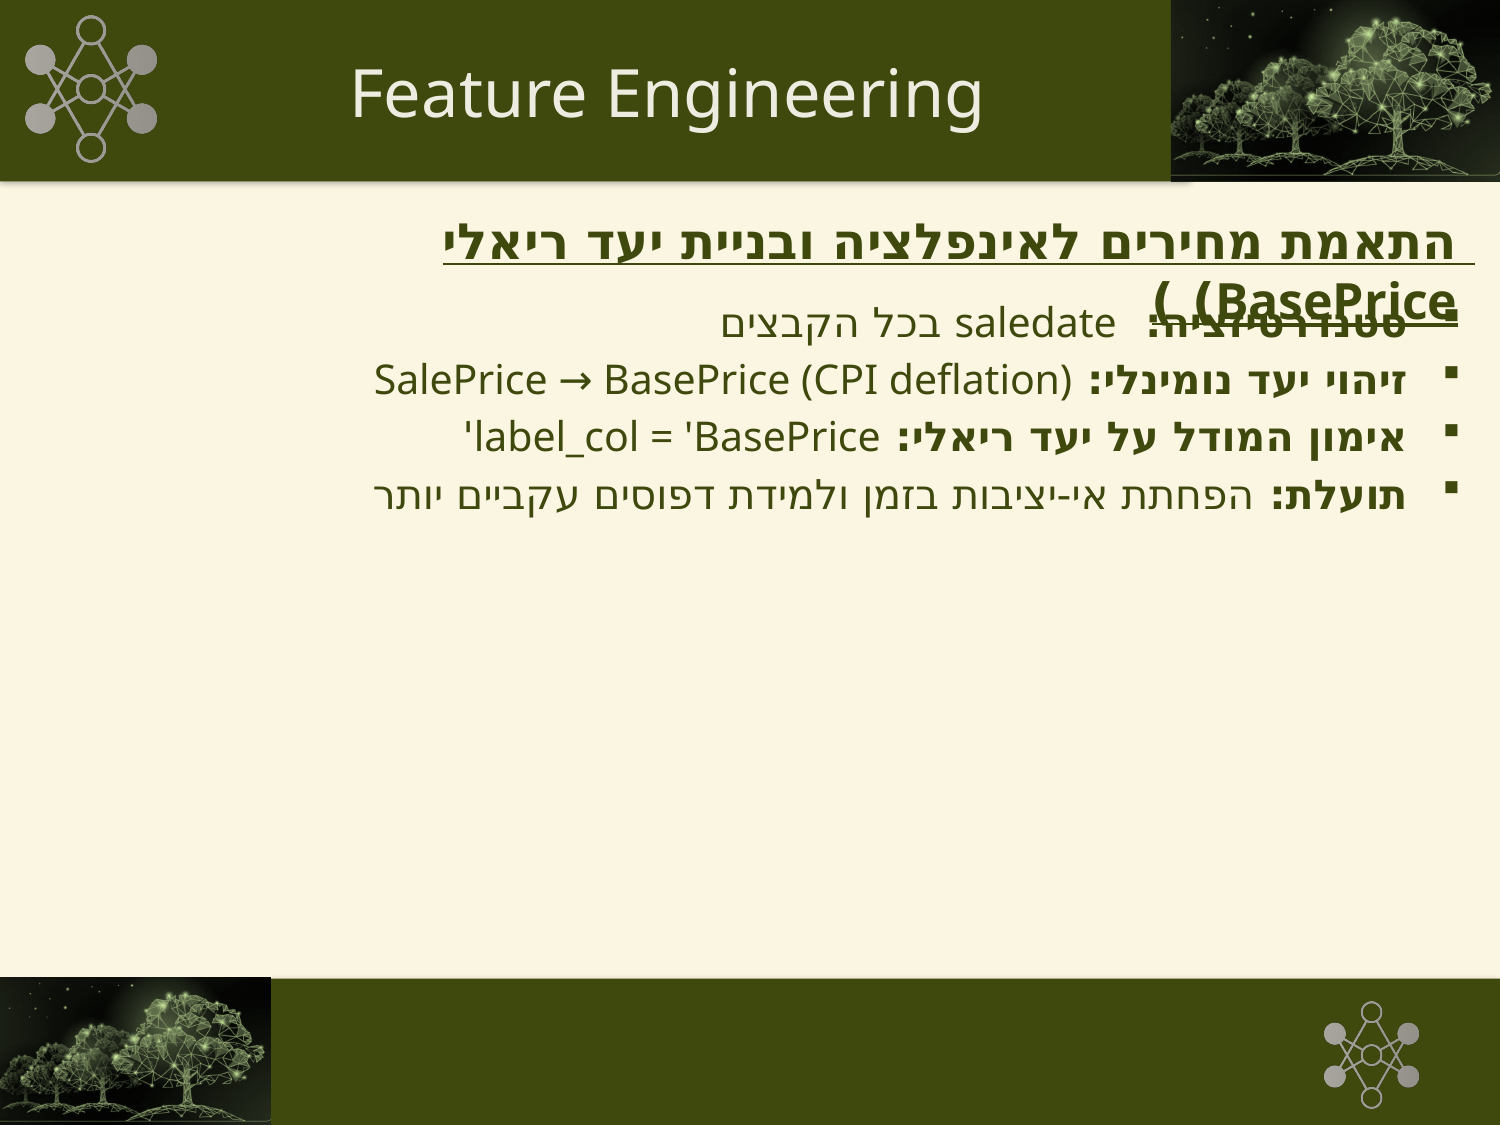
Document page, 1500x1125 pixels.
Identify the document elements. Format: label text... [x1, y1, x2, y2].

text_box התאמת מחירים לאינפלציה ובניית יעד ריאלי BasePrice) ) [229, 201, 1473, 337]
list סטנדרטיזציה: saledate בכל הקבצים זיהוי יעד נומינלי: SalePrice → BasePrice (CPI deflation) אימון המודל על יעד ריאלי: label_col = 'BasePrice' תועלת: הפחתת אי-יציבות בזמן ולמידת דפוסים עקביים יותר [316, 288, 1473, 594]
text_box Feature Engineering [187, 43, 1148, 138]
picture [17, 14, 165, 163]
picture [1170, 0, 1500, 182]
text_box [0, 0, 1168, 182]
picture [0, 976, 272, 1125]
picture [1317, 1001, 1426, 1109]
text_box [274, 978, 1500, 1125]
